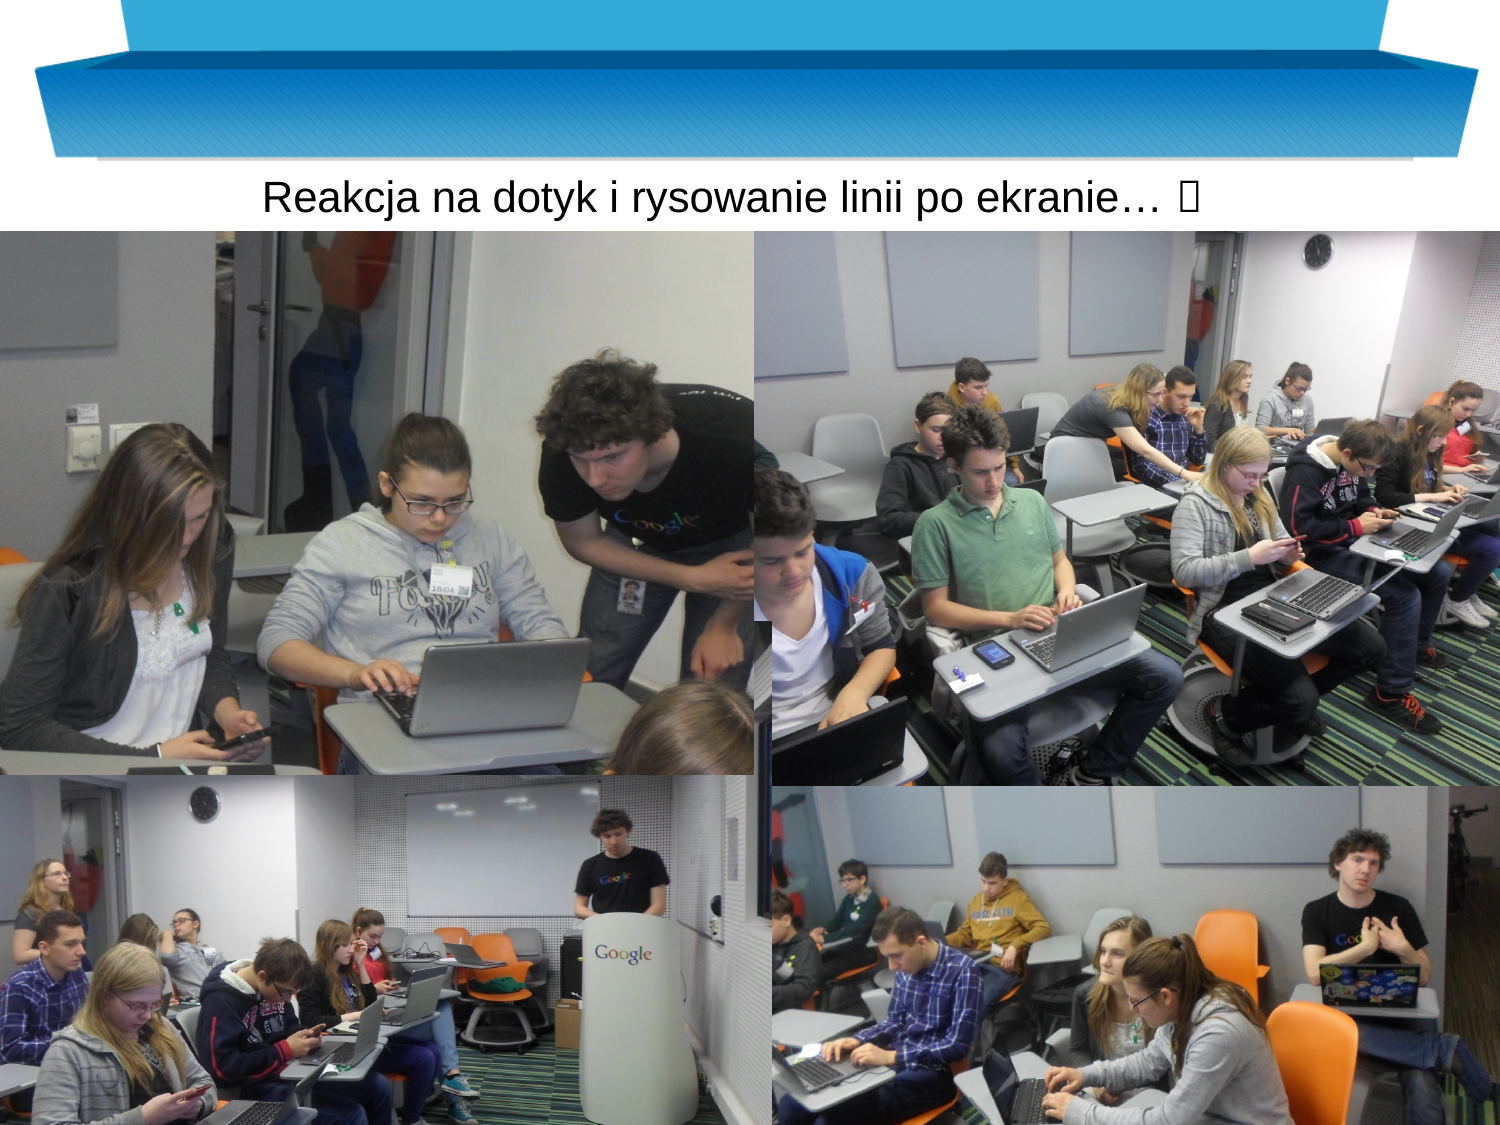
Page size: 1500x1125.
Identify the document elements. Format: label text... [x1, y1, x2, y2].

picture [0, 231, 1500, 1125]
picture [14, 0, 1500, 211]
list Reakcja na dotyk i rysowanie linii po ekranie…  [88, 160, 1376, 230]
